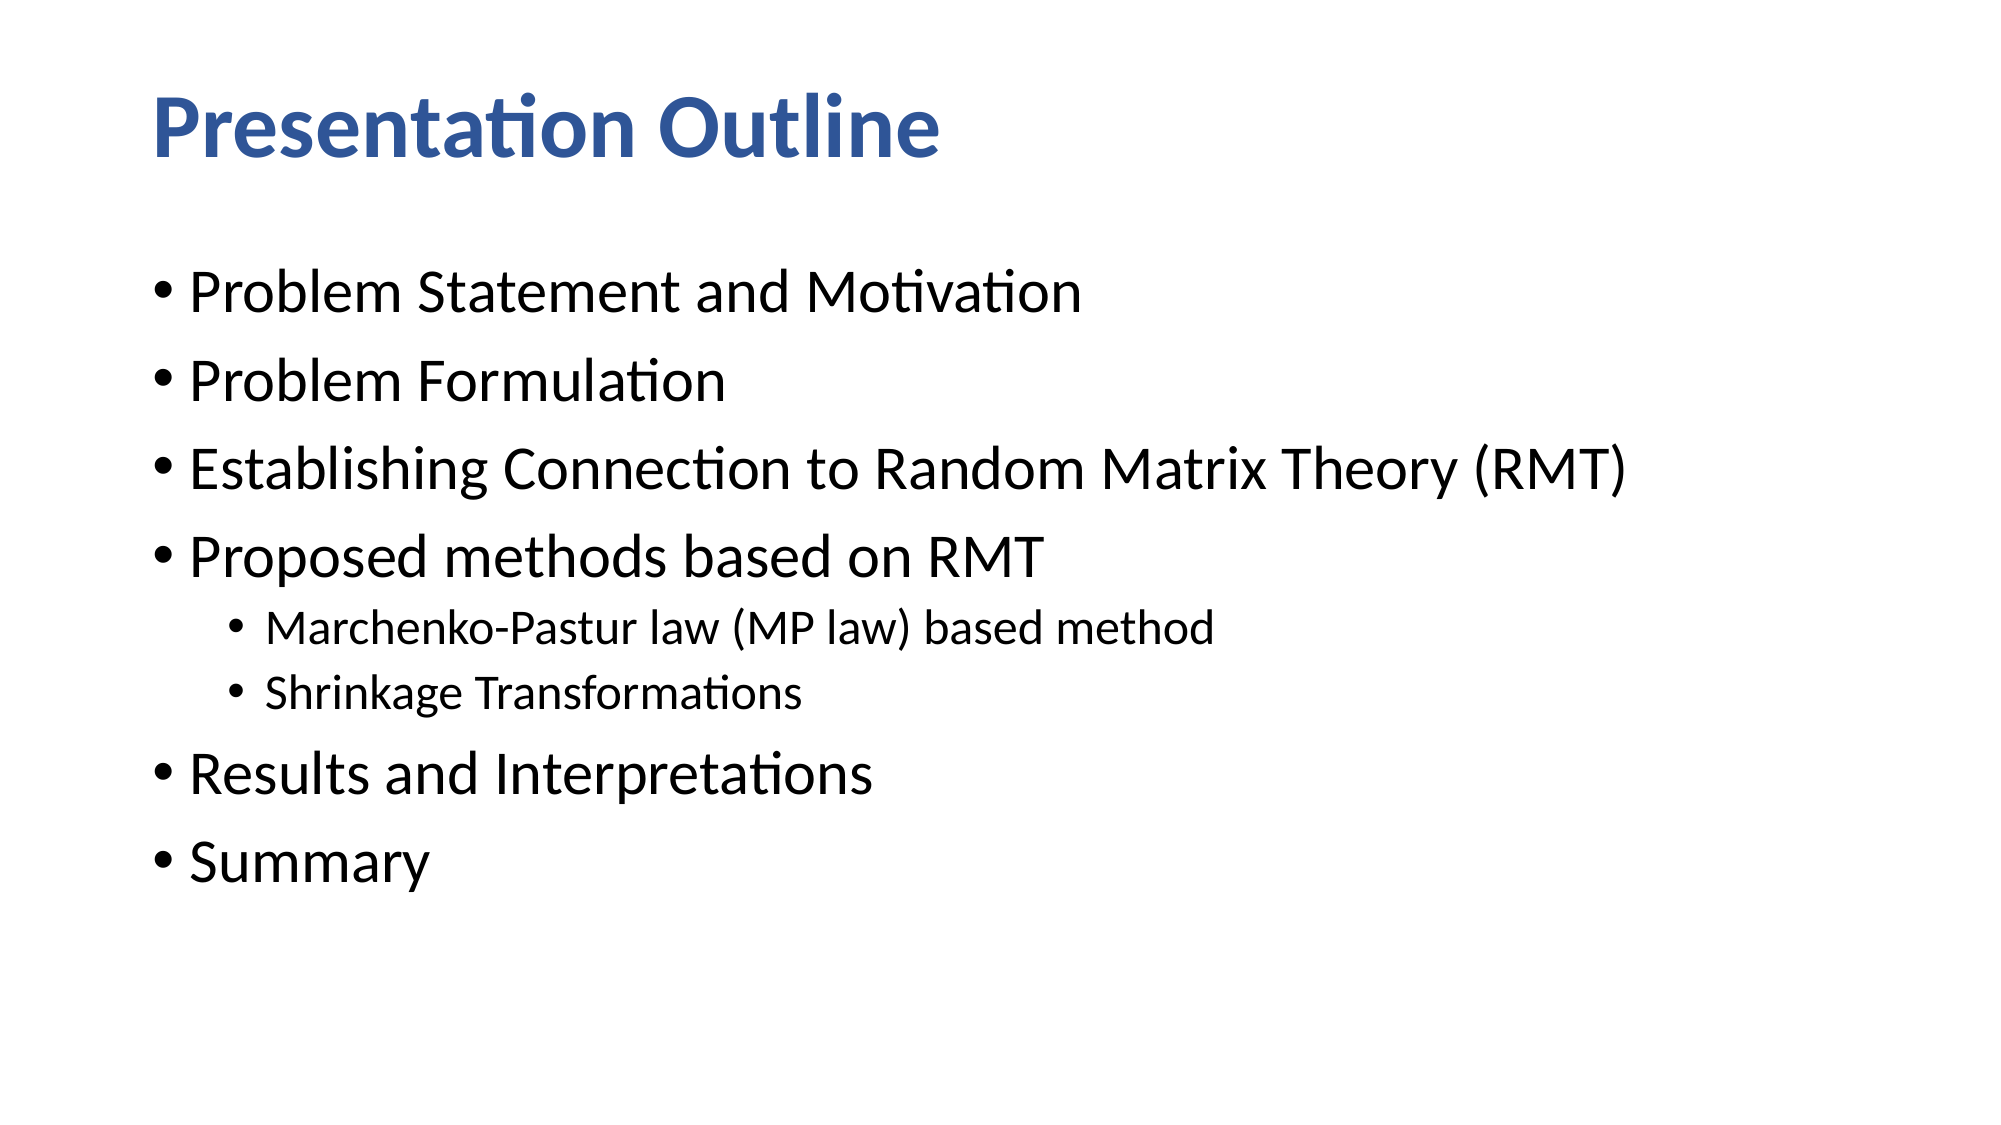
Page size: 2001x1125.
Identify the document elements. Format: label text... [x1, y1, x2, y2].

title Presentation Outline [137, 59, 1863, 197]
list Problem Statement and Motivation Problem Formulation Establishing Connection to Random Matrix Theory (RMT) Proposed methods based on RMT Marchenko-Pastur law (MP law) based method Shrinkage Transformations Results and Interpretations Summary [137, 251, 1863, 994]
